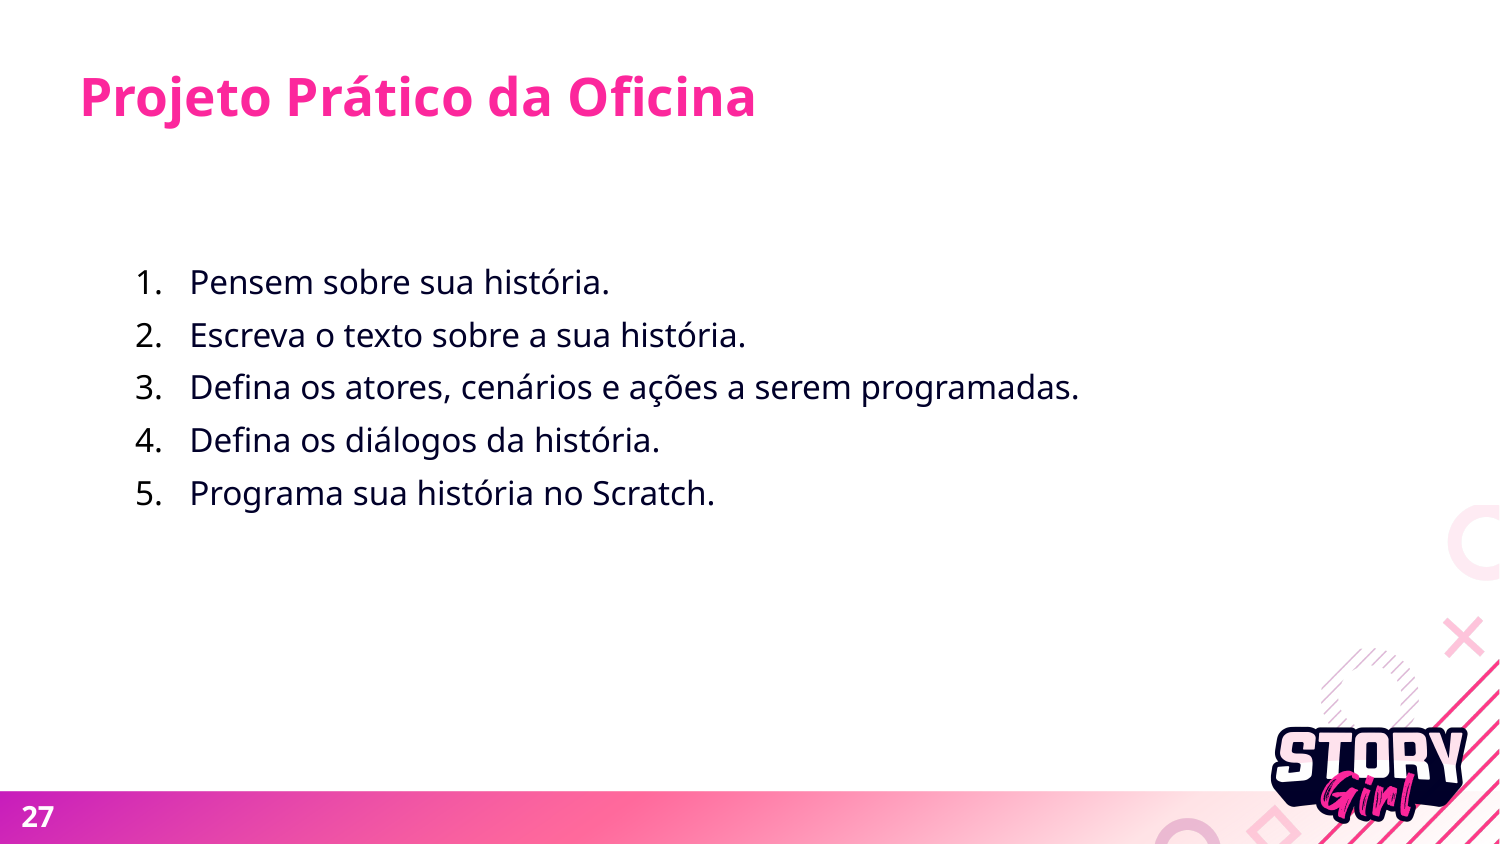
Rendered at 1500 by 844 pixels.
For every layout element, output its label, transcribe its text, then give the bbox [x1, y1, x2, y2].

picture [77, 505, 1500, 844]
title Projeto Prático da Oficina [64, 48, 1434, 142]
slide_number ‹#› [0, 785, 77, 844]
list Pensem sobre sua história. Escreva o texto sobre a sua história. Defina os atores, cenários e ações a serem programadas. Defina os diálogos da história. Programa sua história no Scratch. [85, 194, 1234, 741]
